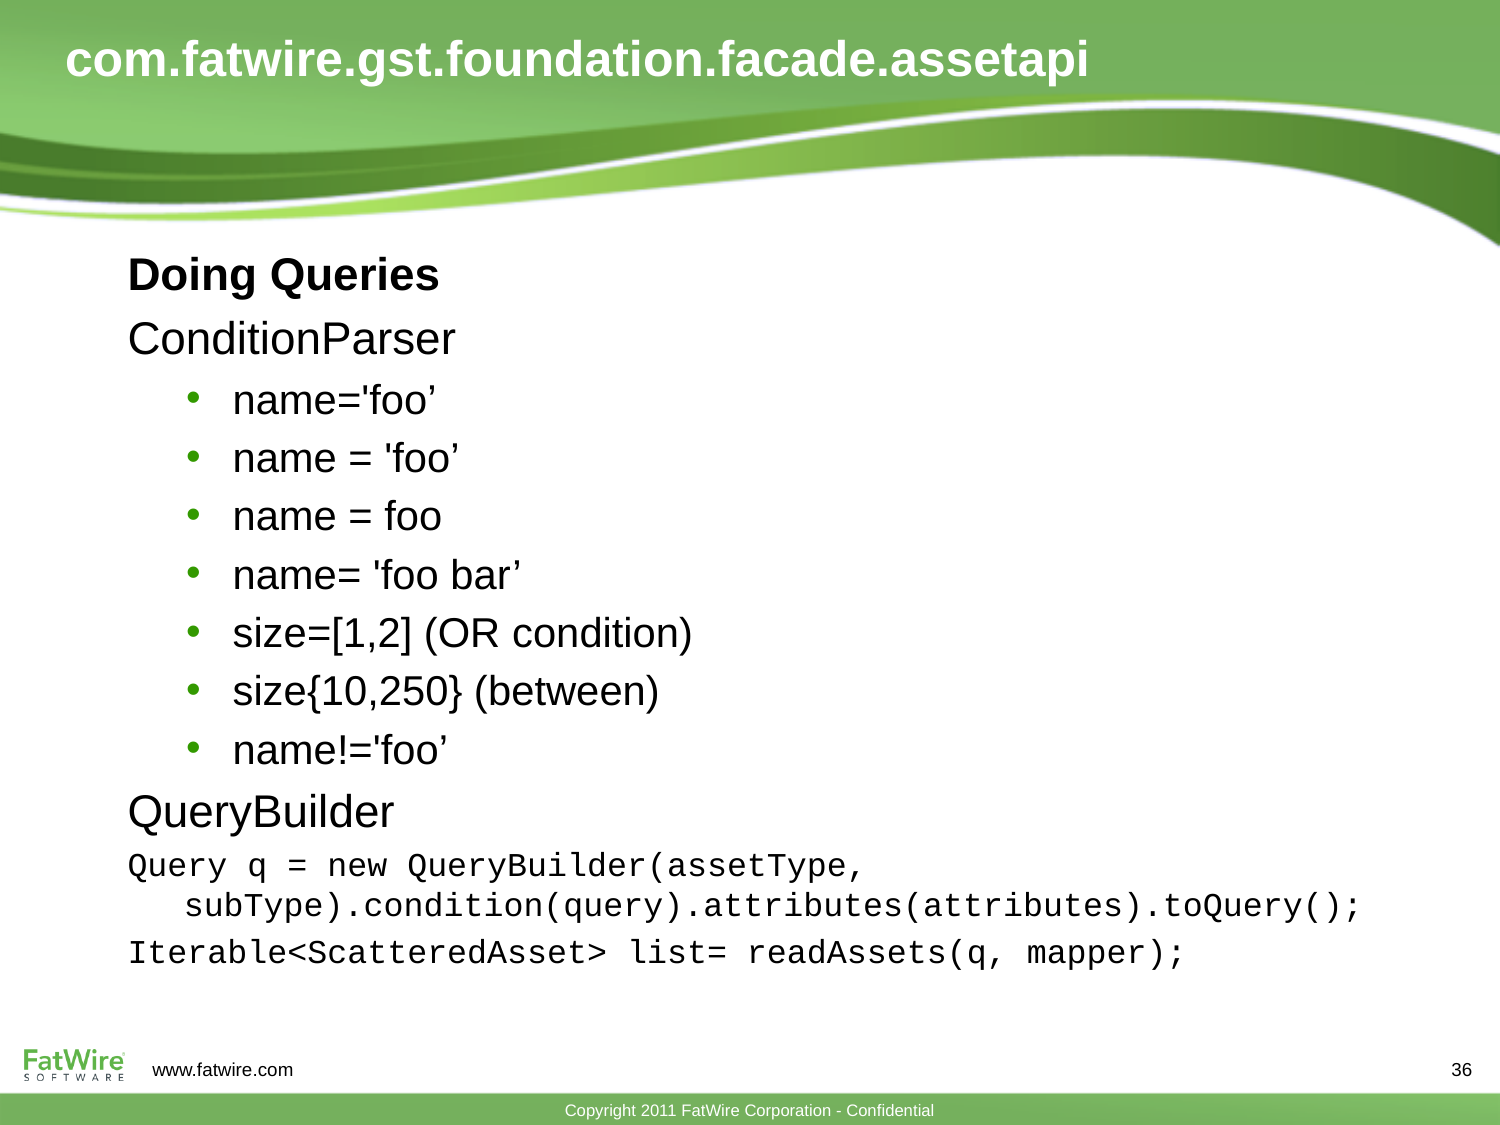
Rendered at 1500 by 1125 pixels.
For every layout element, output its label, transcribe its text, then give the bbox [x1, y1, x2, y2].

picture [0, 0, 1500, 1125]
list Doing Queries ConditionParser name='foo’ name = 'foo’ name = foo name= 'foo bar’ size=[1,2] (OR condition) size{10,250} (between) name!='foo’ QueryBuilder Query q = new QueryBuilder(assetType, subType).condition(query).attributes(attributes).toQuery(); Iterable<ScatteredAsset> list= readAssets(q, mapper); [112, 237, 1388, 1001]
slide_number 36 [1174, 1049, 1488, 1113]
title com.fatwire.gst.foundation.facade.assetapi [49, 0, 1426, 113]
